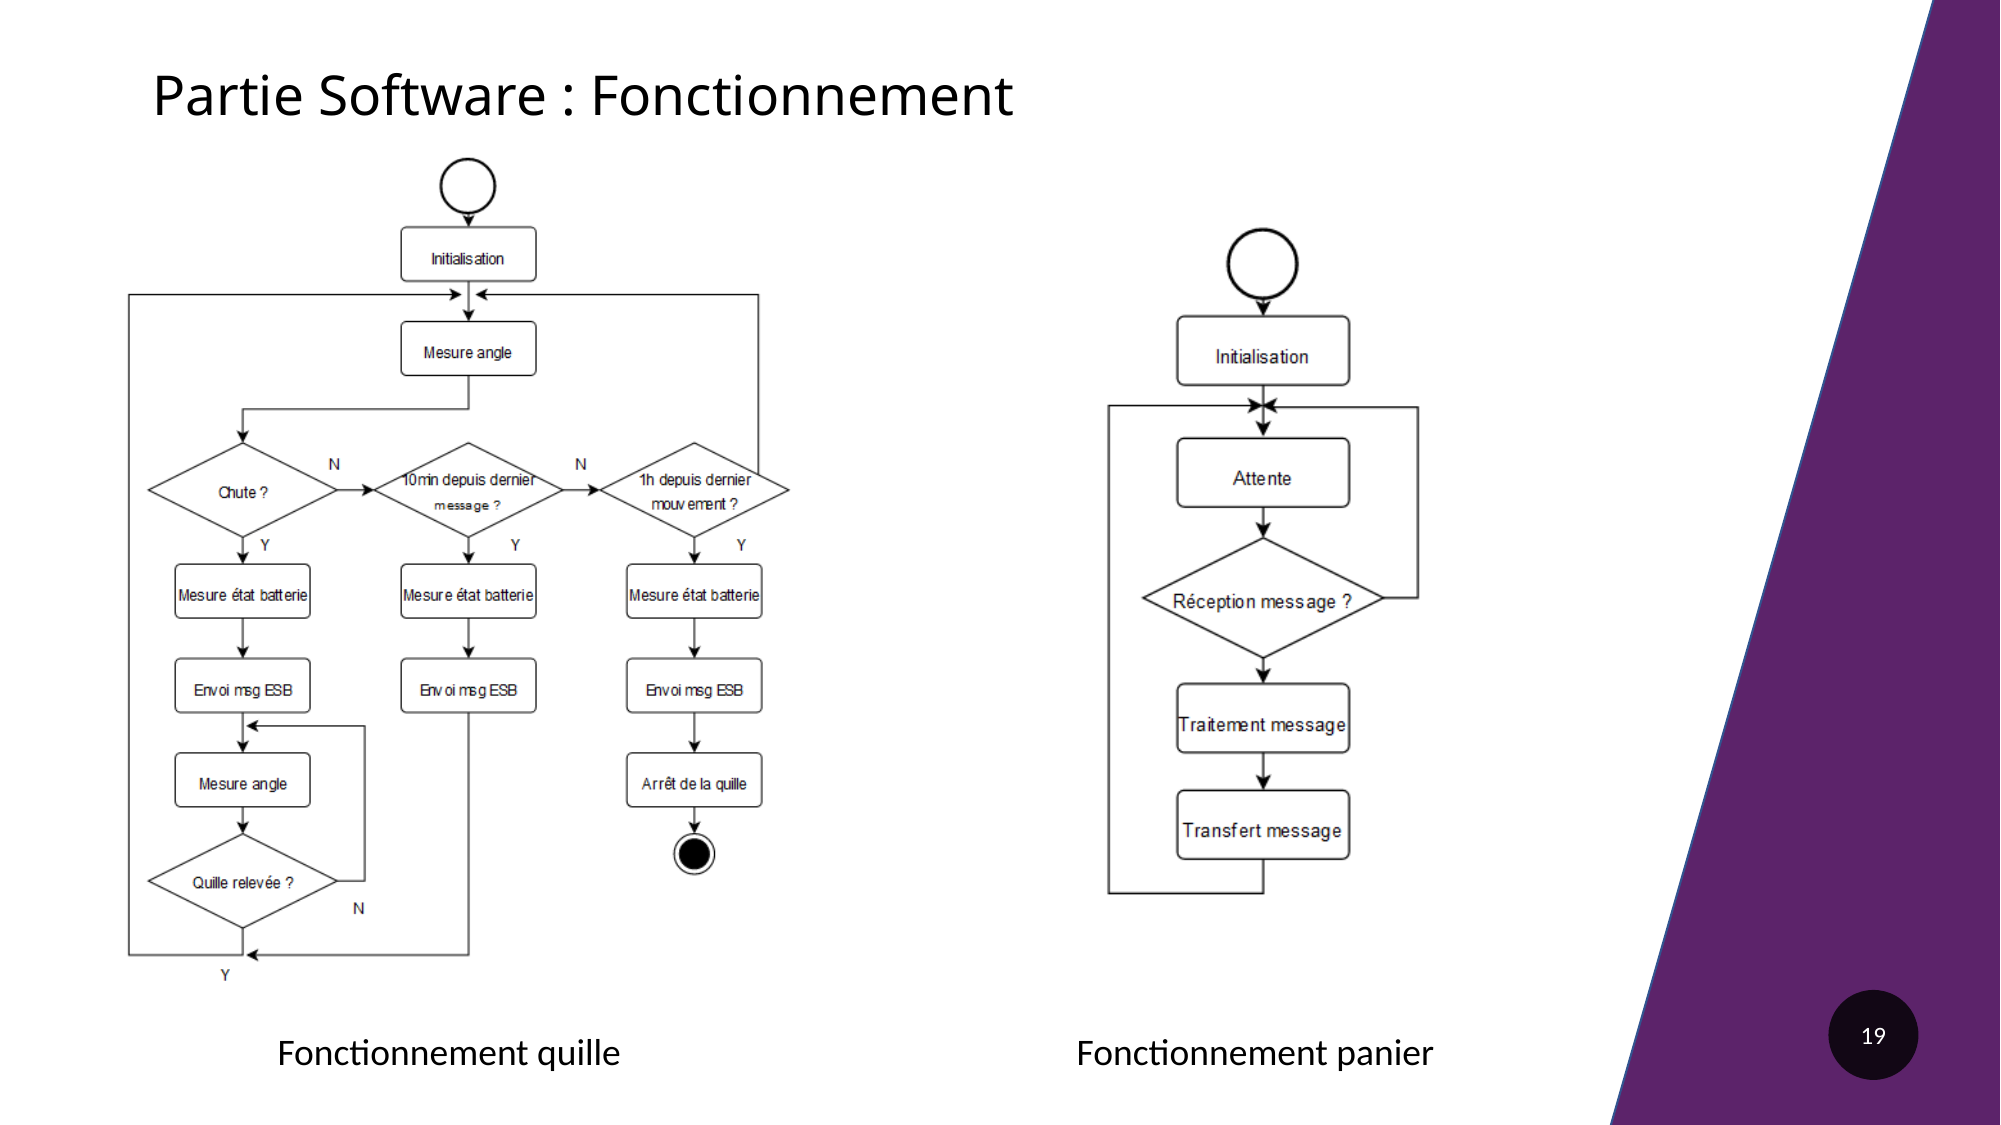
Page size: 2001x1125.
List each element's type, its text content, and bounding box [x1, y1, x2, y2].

picture [81, 149, 818, 1004]
text_box 19 [1828, 989, 1919, 1080]
text_box [1609, 0, 2000, 1125]
text_box Fonctionnement panier [983, 1020, 1528, 1081]
text_box Fonctionnement quille [177, 1020, 721, 1081]
picture [1053, 209, 1458, 916]
title Partie Software : Fonctionnement [137, 59, 1550, 136]
